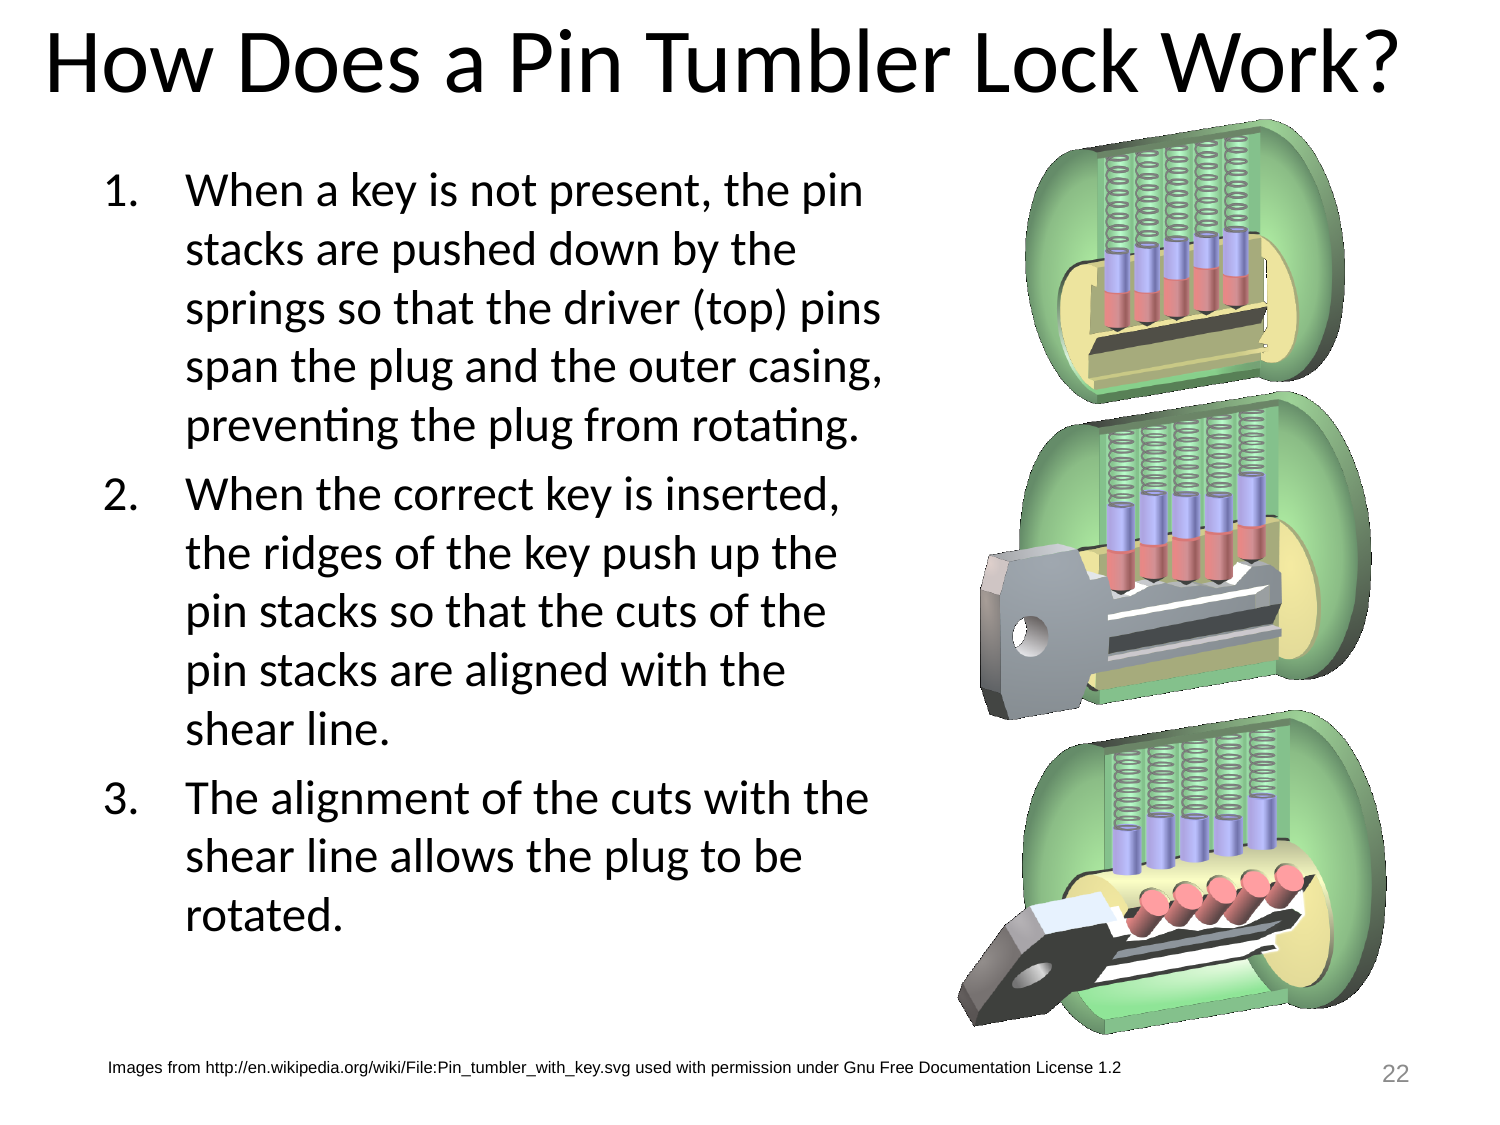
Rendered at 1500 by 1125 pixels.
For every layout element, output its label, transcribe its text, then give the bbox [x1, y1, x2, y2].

text_box Images from http://en.wikipedia.org/wiki/File:Pin_tumbler_with_key.svg used with permission under Gnu Free Documentation License 1.2 [93, 1049, 1139, 1085]
list When a key is not present, the pin stacks are pushed down by the springs so that the driver (top) pins span the plug and the outer casing, preventing the plug from rotating. When the correct key is inserted, the ridges of the key push up the pin stacks so that the cuts of the pin stacks are aligned with the shear line. The alignment of the cuts with the shear line allows the plug to be rotated. [87, 149, 900, 1013]
picture [949, 99, 1393, 1057]
slide_number 22 [1074, 1042, 1425, 1103]
title How Does a Pin Tumbler Lock Work? [24, 0, 1425, 150]
